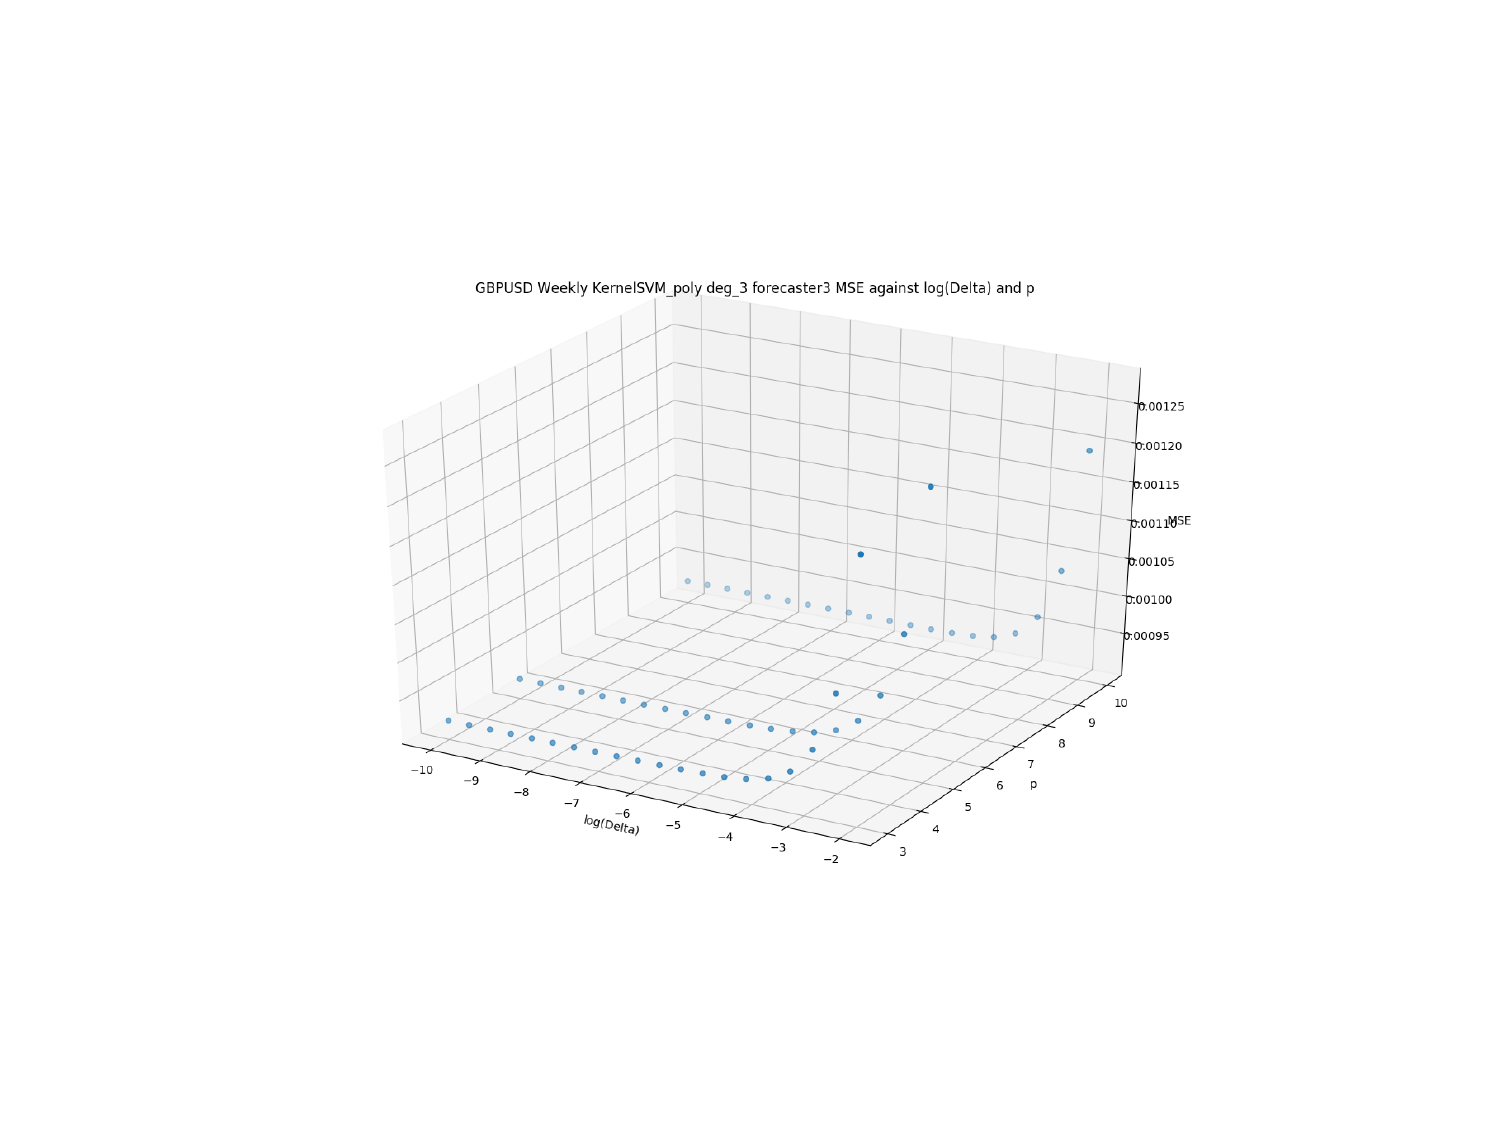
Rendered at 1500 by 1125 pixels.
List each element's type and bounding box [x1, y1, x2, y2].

picture [119, 149, 1358, 976]
